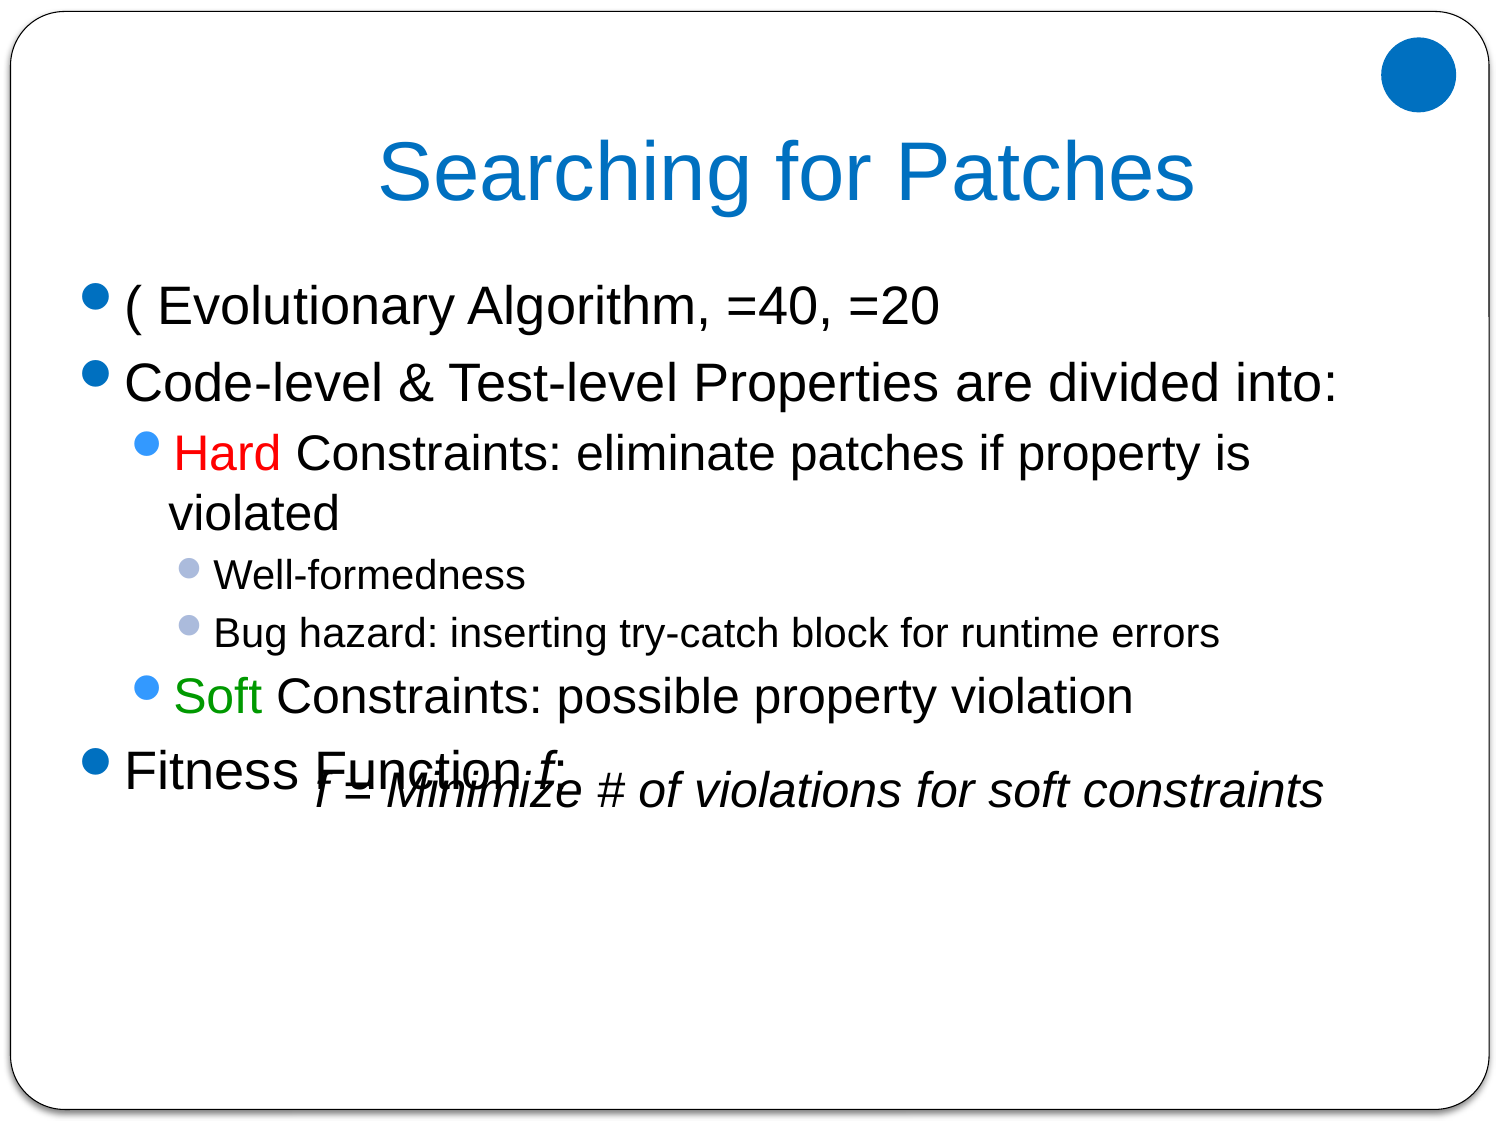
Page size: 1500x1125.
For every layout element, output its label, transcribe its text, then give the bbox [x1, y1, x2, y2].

title Searching for Patches [150, 45, 1425, 233]
slide_number [1381, 37, 1457, 113]
text_box f = Minimize # of violations for soft constraints [224, 749, 1350, 825]
